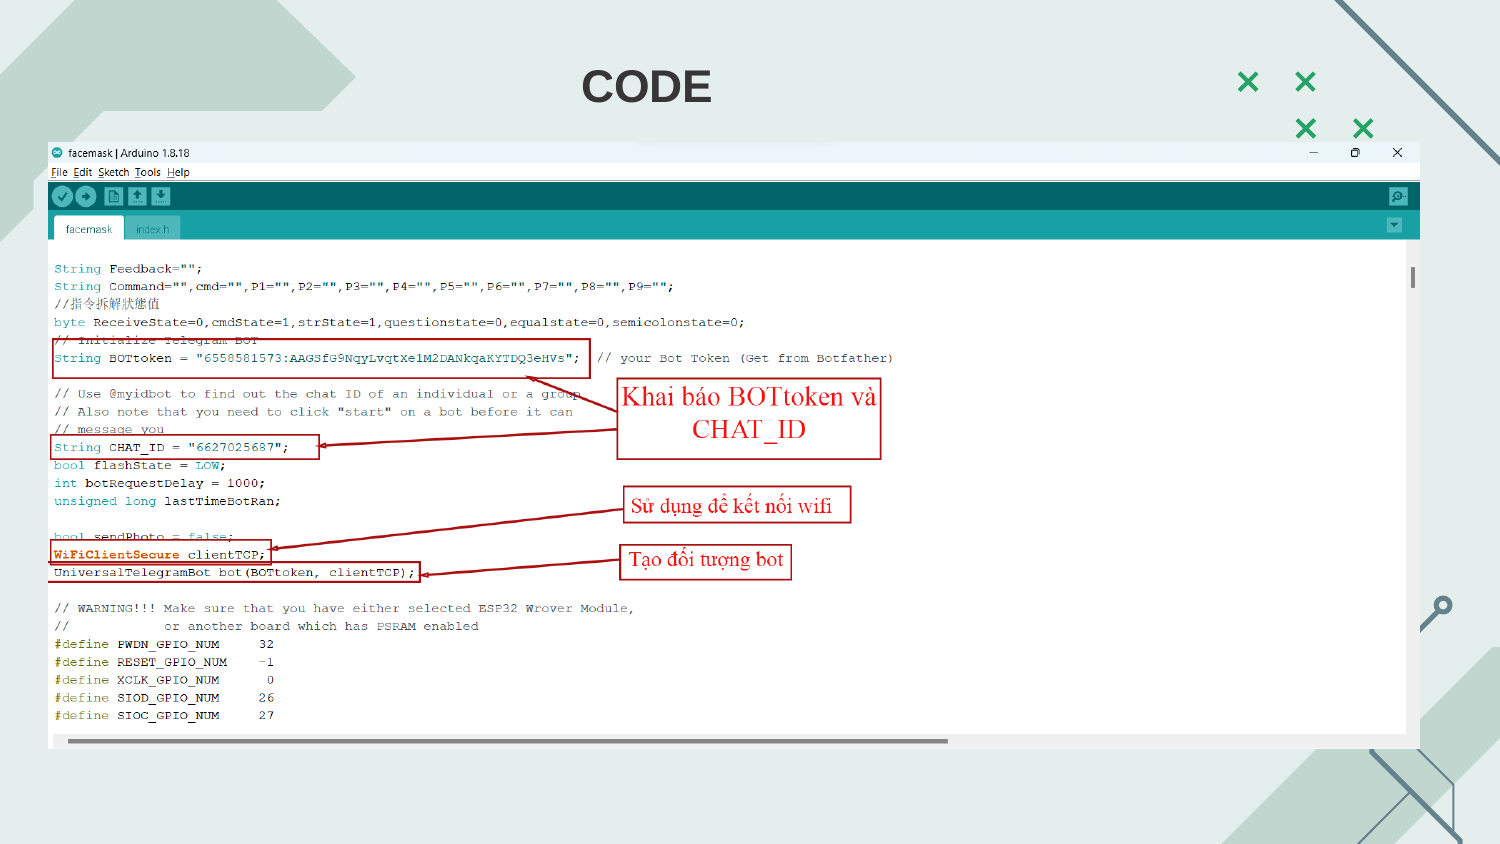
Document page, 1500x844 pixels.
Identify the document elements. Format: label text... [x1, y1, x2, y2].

picture [48, 142, 1420, 749]
title CODE [566, 51, 775, 118]
